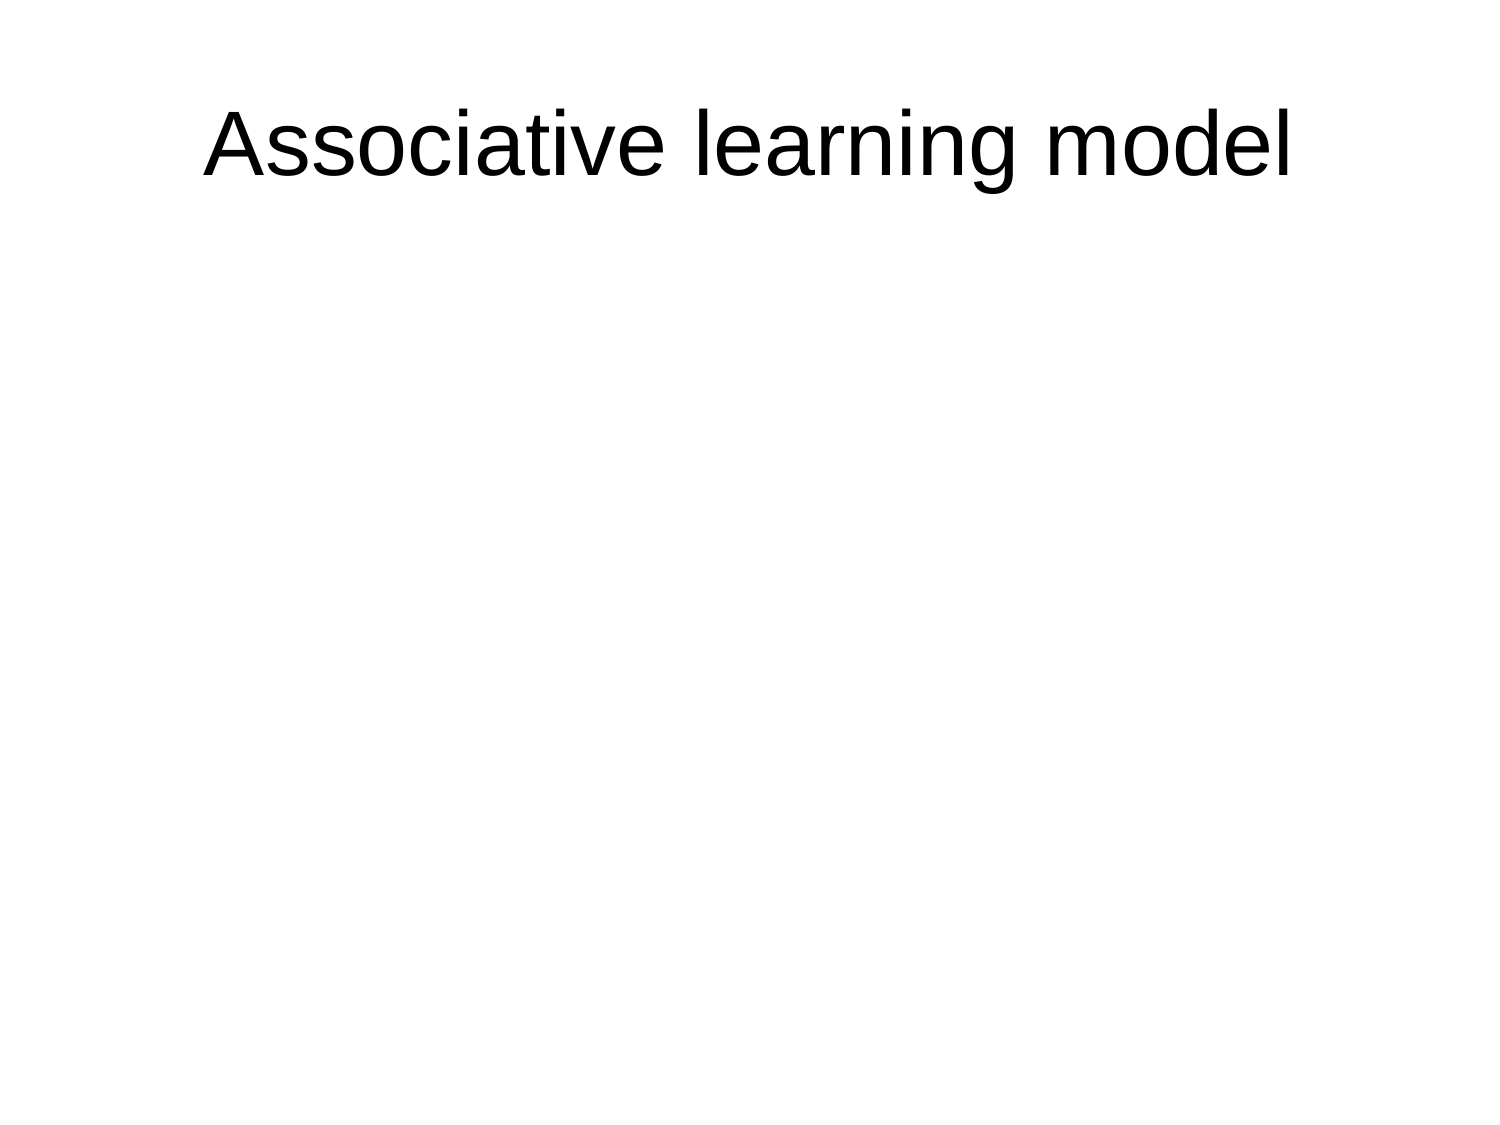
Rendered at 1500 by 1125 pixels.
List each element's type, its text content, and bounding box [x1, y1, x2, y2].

title Associative learning model [75, 45, 1425, 233]
